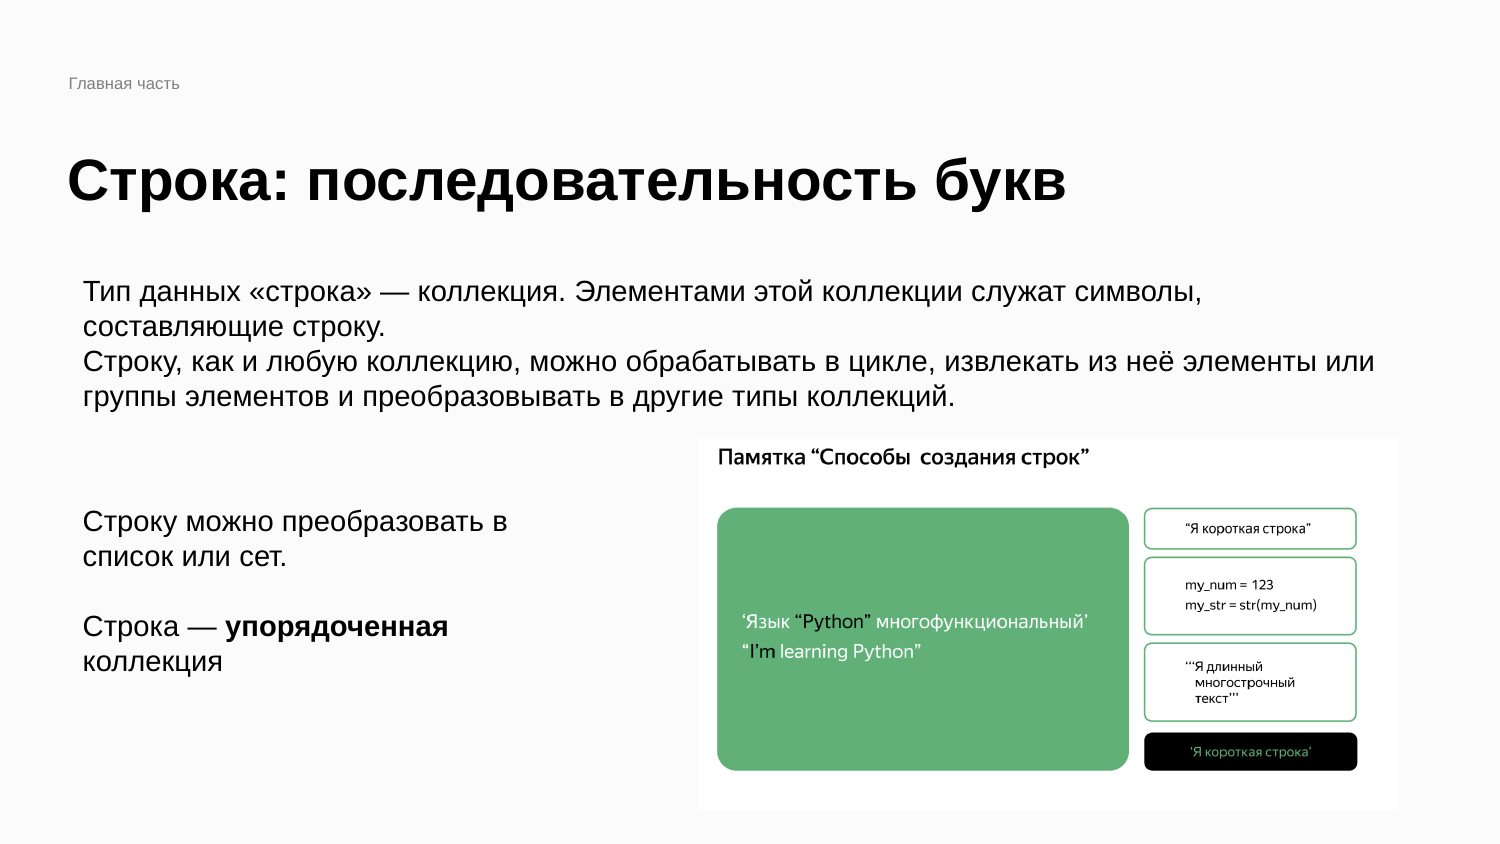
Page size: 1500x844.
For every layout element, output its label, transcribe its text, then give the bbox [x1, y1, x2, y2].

picture [698, 437, 1398, 811]
list Главная часть [68, 70, 675, 122]
text_box Тип данных «строка» — коллекция. Элементами этой коллекции служат символы, составляющие строку. Строку, как и любую коллекцию, можно обрабатывать в цикле, извлекать из неё элементы или группы элементов и преобразовывать в другие типы коллекций. [67, 264, 1418, 420]
title Строка: последовательность букв [67, 141, 1433, 215]
text_box Строку можно преобразовать в список или сет. Строка — упорядоченная коллекция [67, 494, 563, 685]
